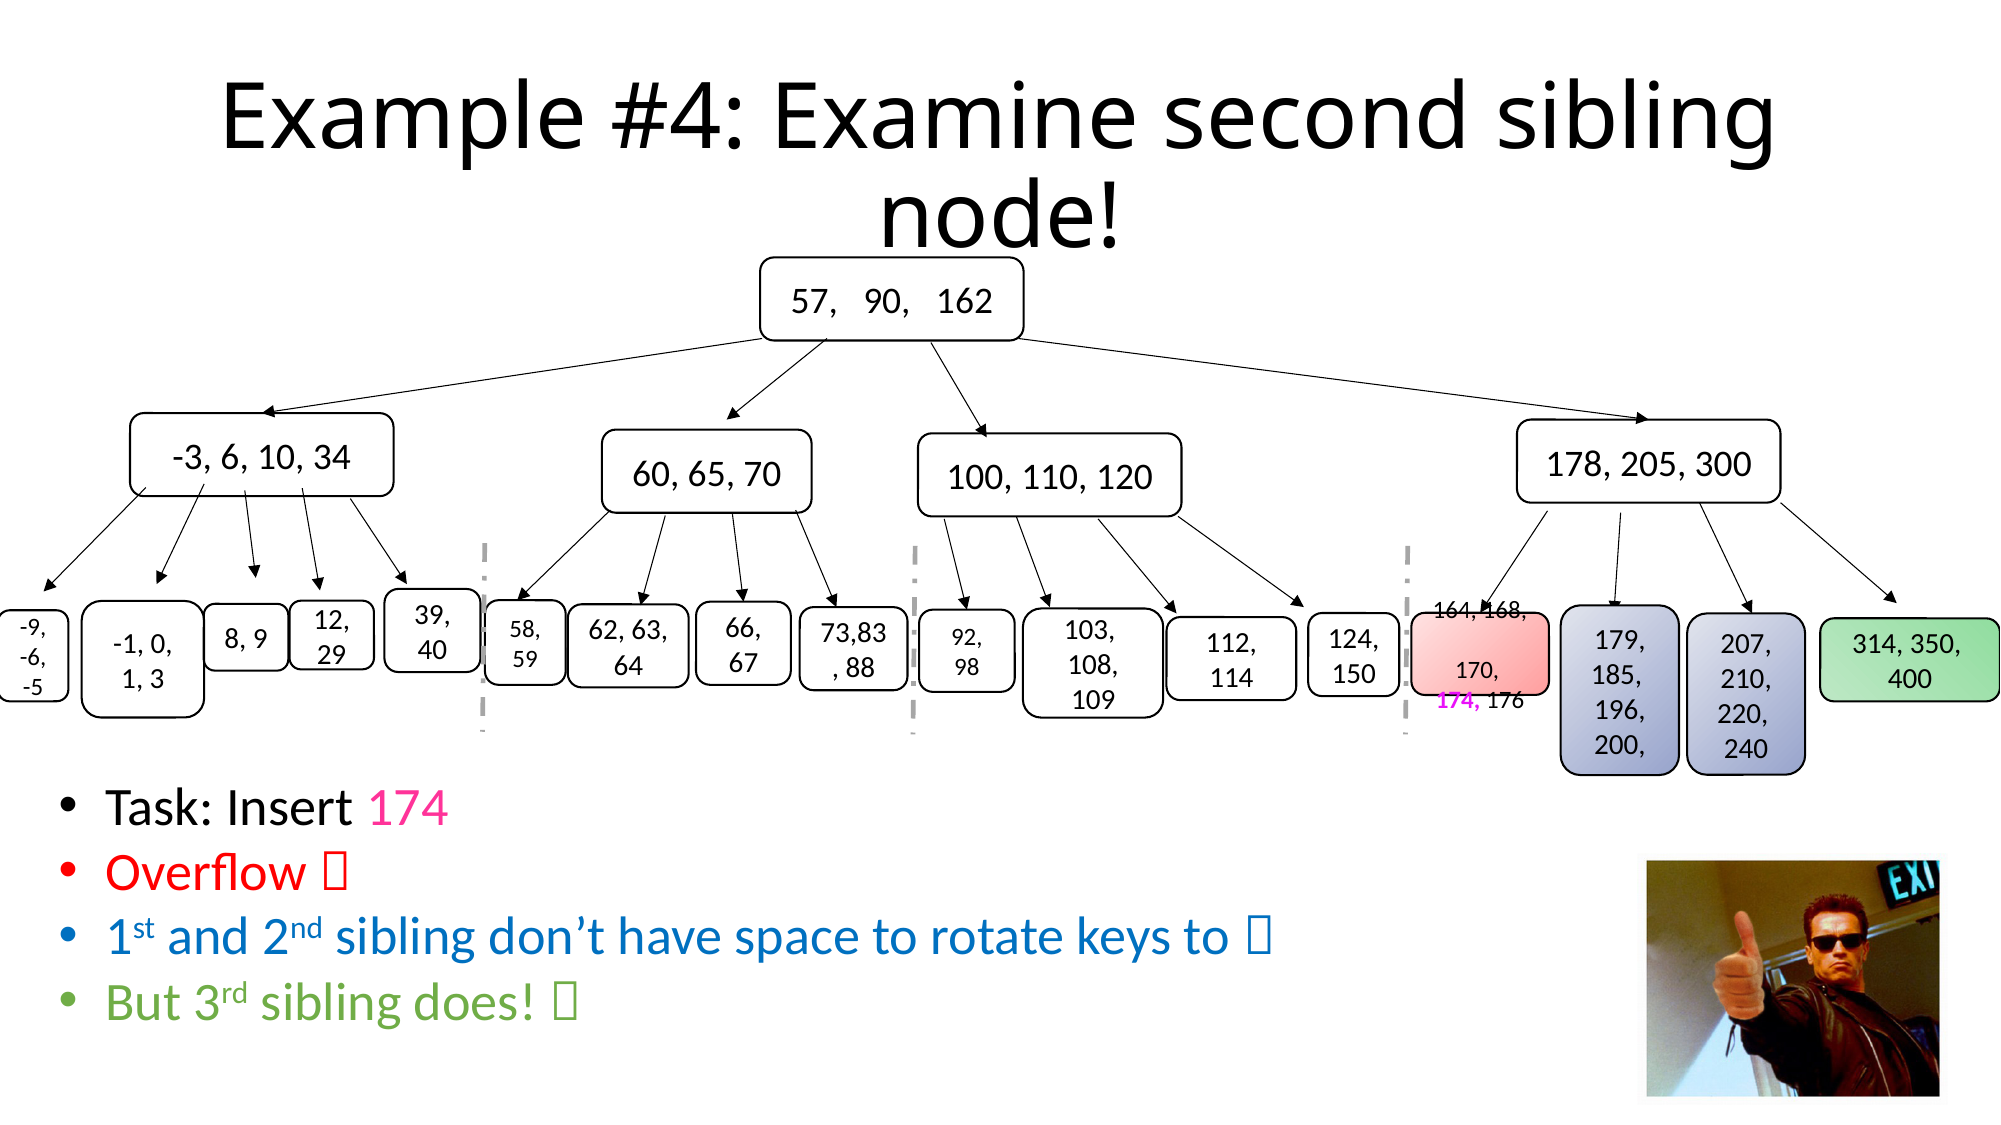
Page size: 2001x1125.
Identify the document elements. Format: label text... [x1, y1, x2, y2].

text_box 92, 98 [918, 608, 1016, 693]
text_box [726, 338, 827, 420]
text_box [1177, 516, 1304, 608]
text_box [944, 518, 967, 610]
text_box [1699, 502, 1753, 614]
text_box 207, 210, 220, 240 [1686, 612, 1807, 776]
text_box -9, -6, -5 [0, 609, 70, 703]
text_box 57, 90, 162 [759, 256, 1025, 342]
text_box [261, 338, 726, 414]
text_box 8, 9 [203, 602, 289, 672]
picture [1637, 853, 1948, 1106]
text_box 124, 150 [1307, 611, 1401, 698]
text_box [302, 488, 320, 591]
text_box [732, 514, 744, 602]
text_box Task: Insert 174 Overflow  1st and 2nd sibling don’t have space to rotate keys to  But 3rd sibling does!  [43, 763, 1715, 1039]
text_box 12, 29 [288, 599, 376, 671]
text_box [1098, 518, 1177, 614]
text_box 164, 168, 170, 174, 176 [1410, 611, 1551, 697]
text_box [244, 490, 256, 578]
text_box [1480, 510, 1548, 613]
text_box 62, 63, 64 [567, 603, 690, 689]
text_box 66, 67 [694, 600, 792, 686]
text_box 178, 205, 300 [1515, 418, 1782, 504]
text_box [1016, 516, 1050, 608]
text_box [43, 487, 146, 592]
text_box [156, 483, 205, 585]
text_box 314, 350, 400 [1819, 617, 2000, 703]
text_box 112, 114 [1165, 615, 1298, 702]
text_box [1018, 338, 1649, 420]
text_box 100, 110, 120 [916, 432, 1183, 518]
text_box 103, 108, 109 [1021, 607, 1165, 719]
text_box 58, 59 [485, 599, 567, 686]
title Example #4: Examine second sibling node! [137, 59, 1863, 278]
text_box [795, 510, 837, 608]
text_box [930, 342, 987, 438]
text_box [350, 498, 407, 585]
text_box 179, 185, 196, 200, [1559, 604, 1681, 763]
text_box 39, 40 [383, 587, 482, 674]
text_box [1780, 502, 1897, 604]
text_box -1, 0, 1, 3 [80, 599, 206, 719]
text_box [517, 509, 611, 601]
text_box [640, 515, 666, 606]
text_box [1613, 512, 1621, 614]
text_box 60, 65, 70 [600, 428, 813, 514]
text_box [912, 545, 916, 735]
text_box -3, 6, 10, 34 [128, 411, 395, 498]
text_box 73,83, 88 [798, 606, 909, 692]
